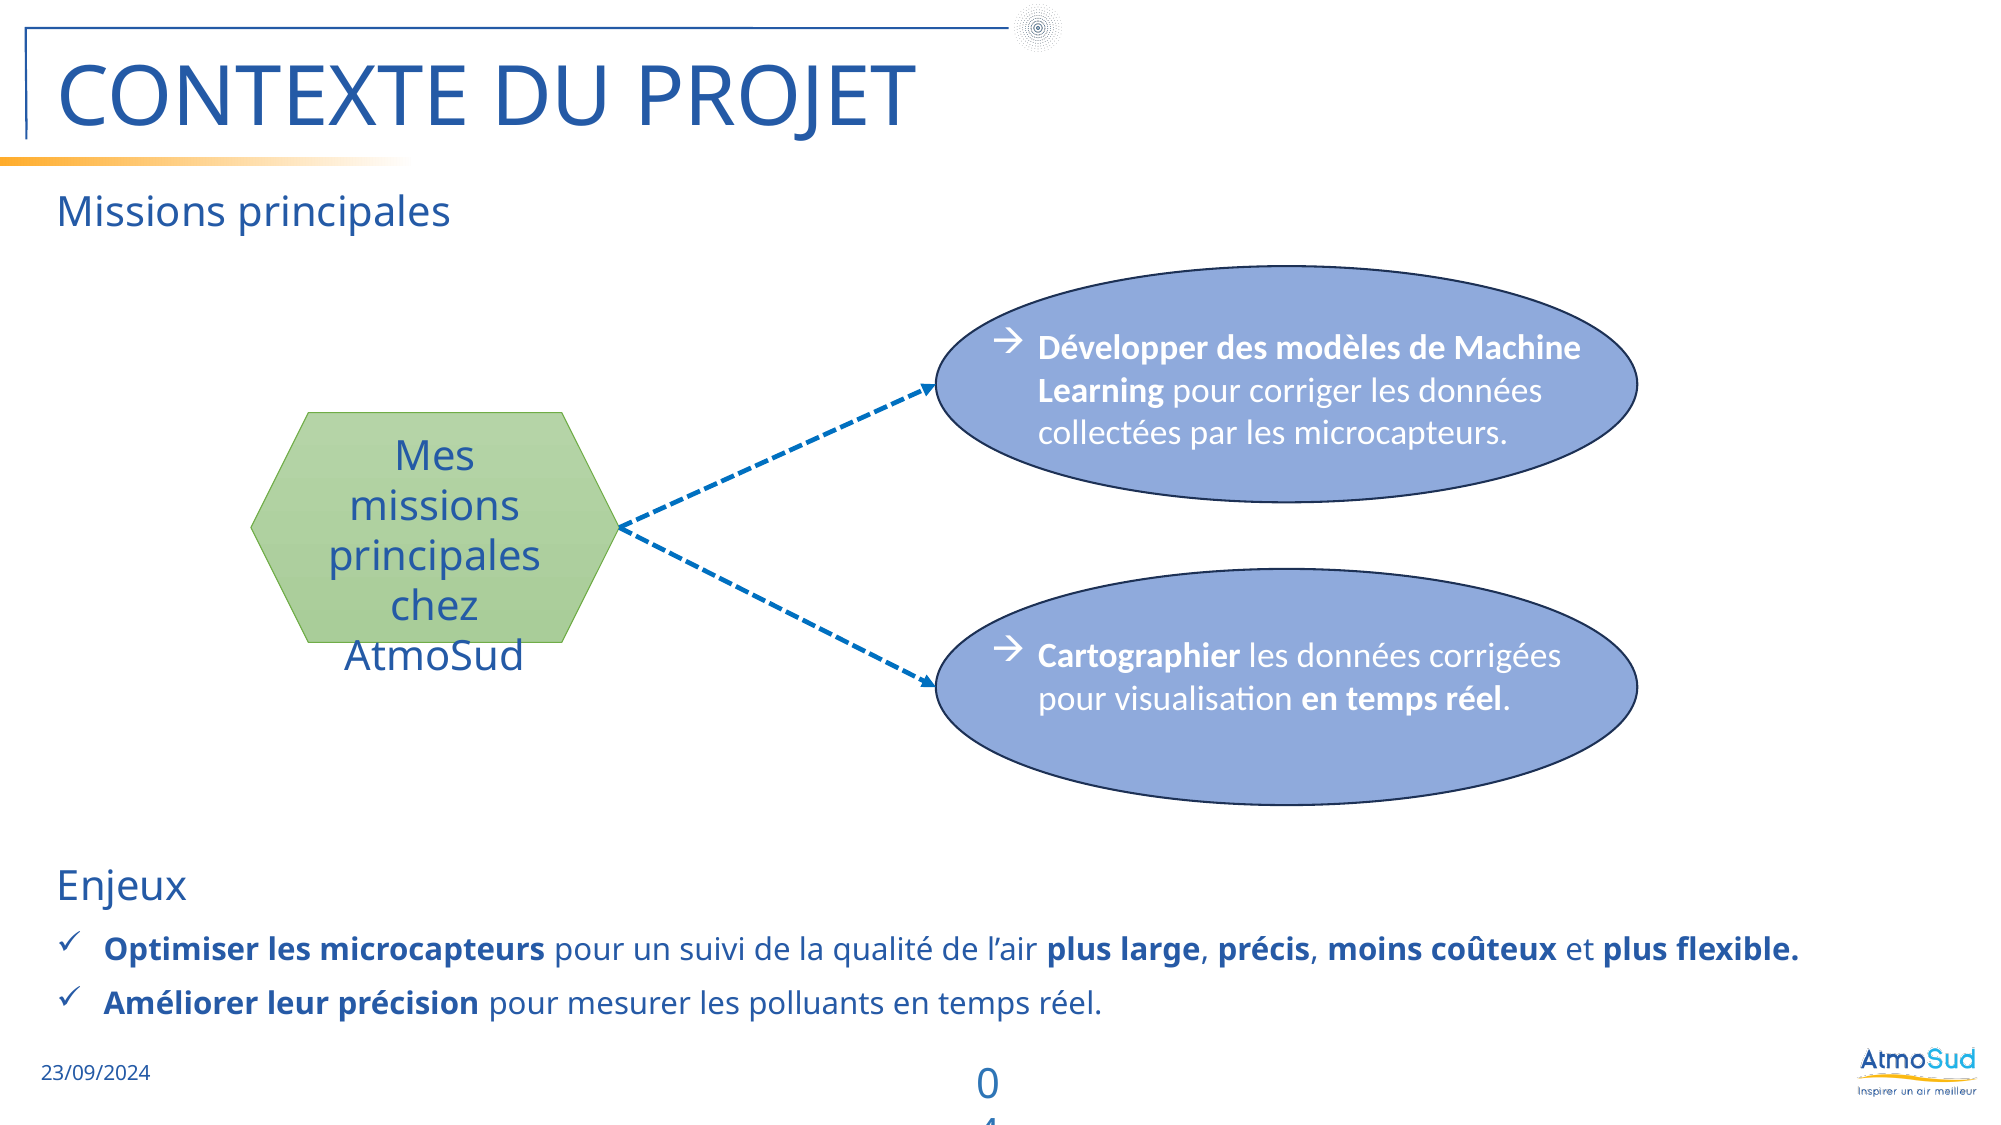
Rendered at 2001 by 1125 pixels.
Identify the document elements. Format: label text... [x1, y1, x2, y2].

list Optimiser les microcapteurs pour un suivi de la qualité de l’air plus large, précis, moins coûteux et plus flexible. Améliorer leur précision pour mesurer les polluants en temps réel. [41, 925, 1969, 1060]
list Contexte du projet [41, 46, 1950, 140]
picture [0, 157, 411, 166]
picture [1856, 1047, 1978, 1097]
text_box Enjeux [41, 856, 971, 916]
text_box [250, 266, 1651, 806]
text_box 04 [961, 1049, 1039, 1125]
list Missions principales [41, 183, 971, 243]
picture [1014, 4, 1062, 46]
